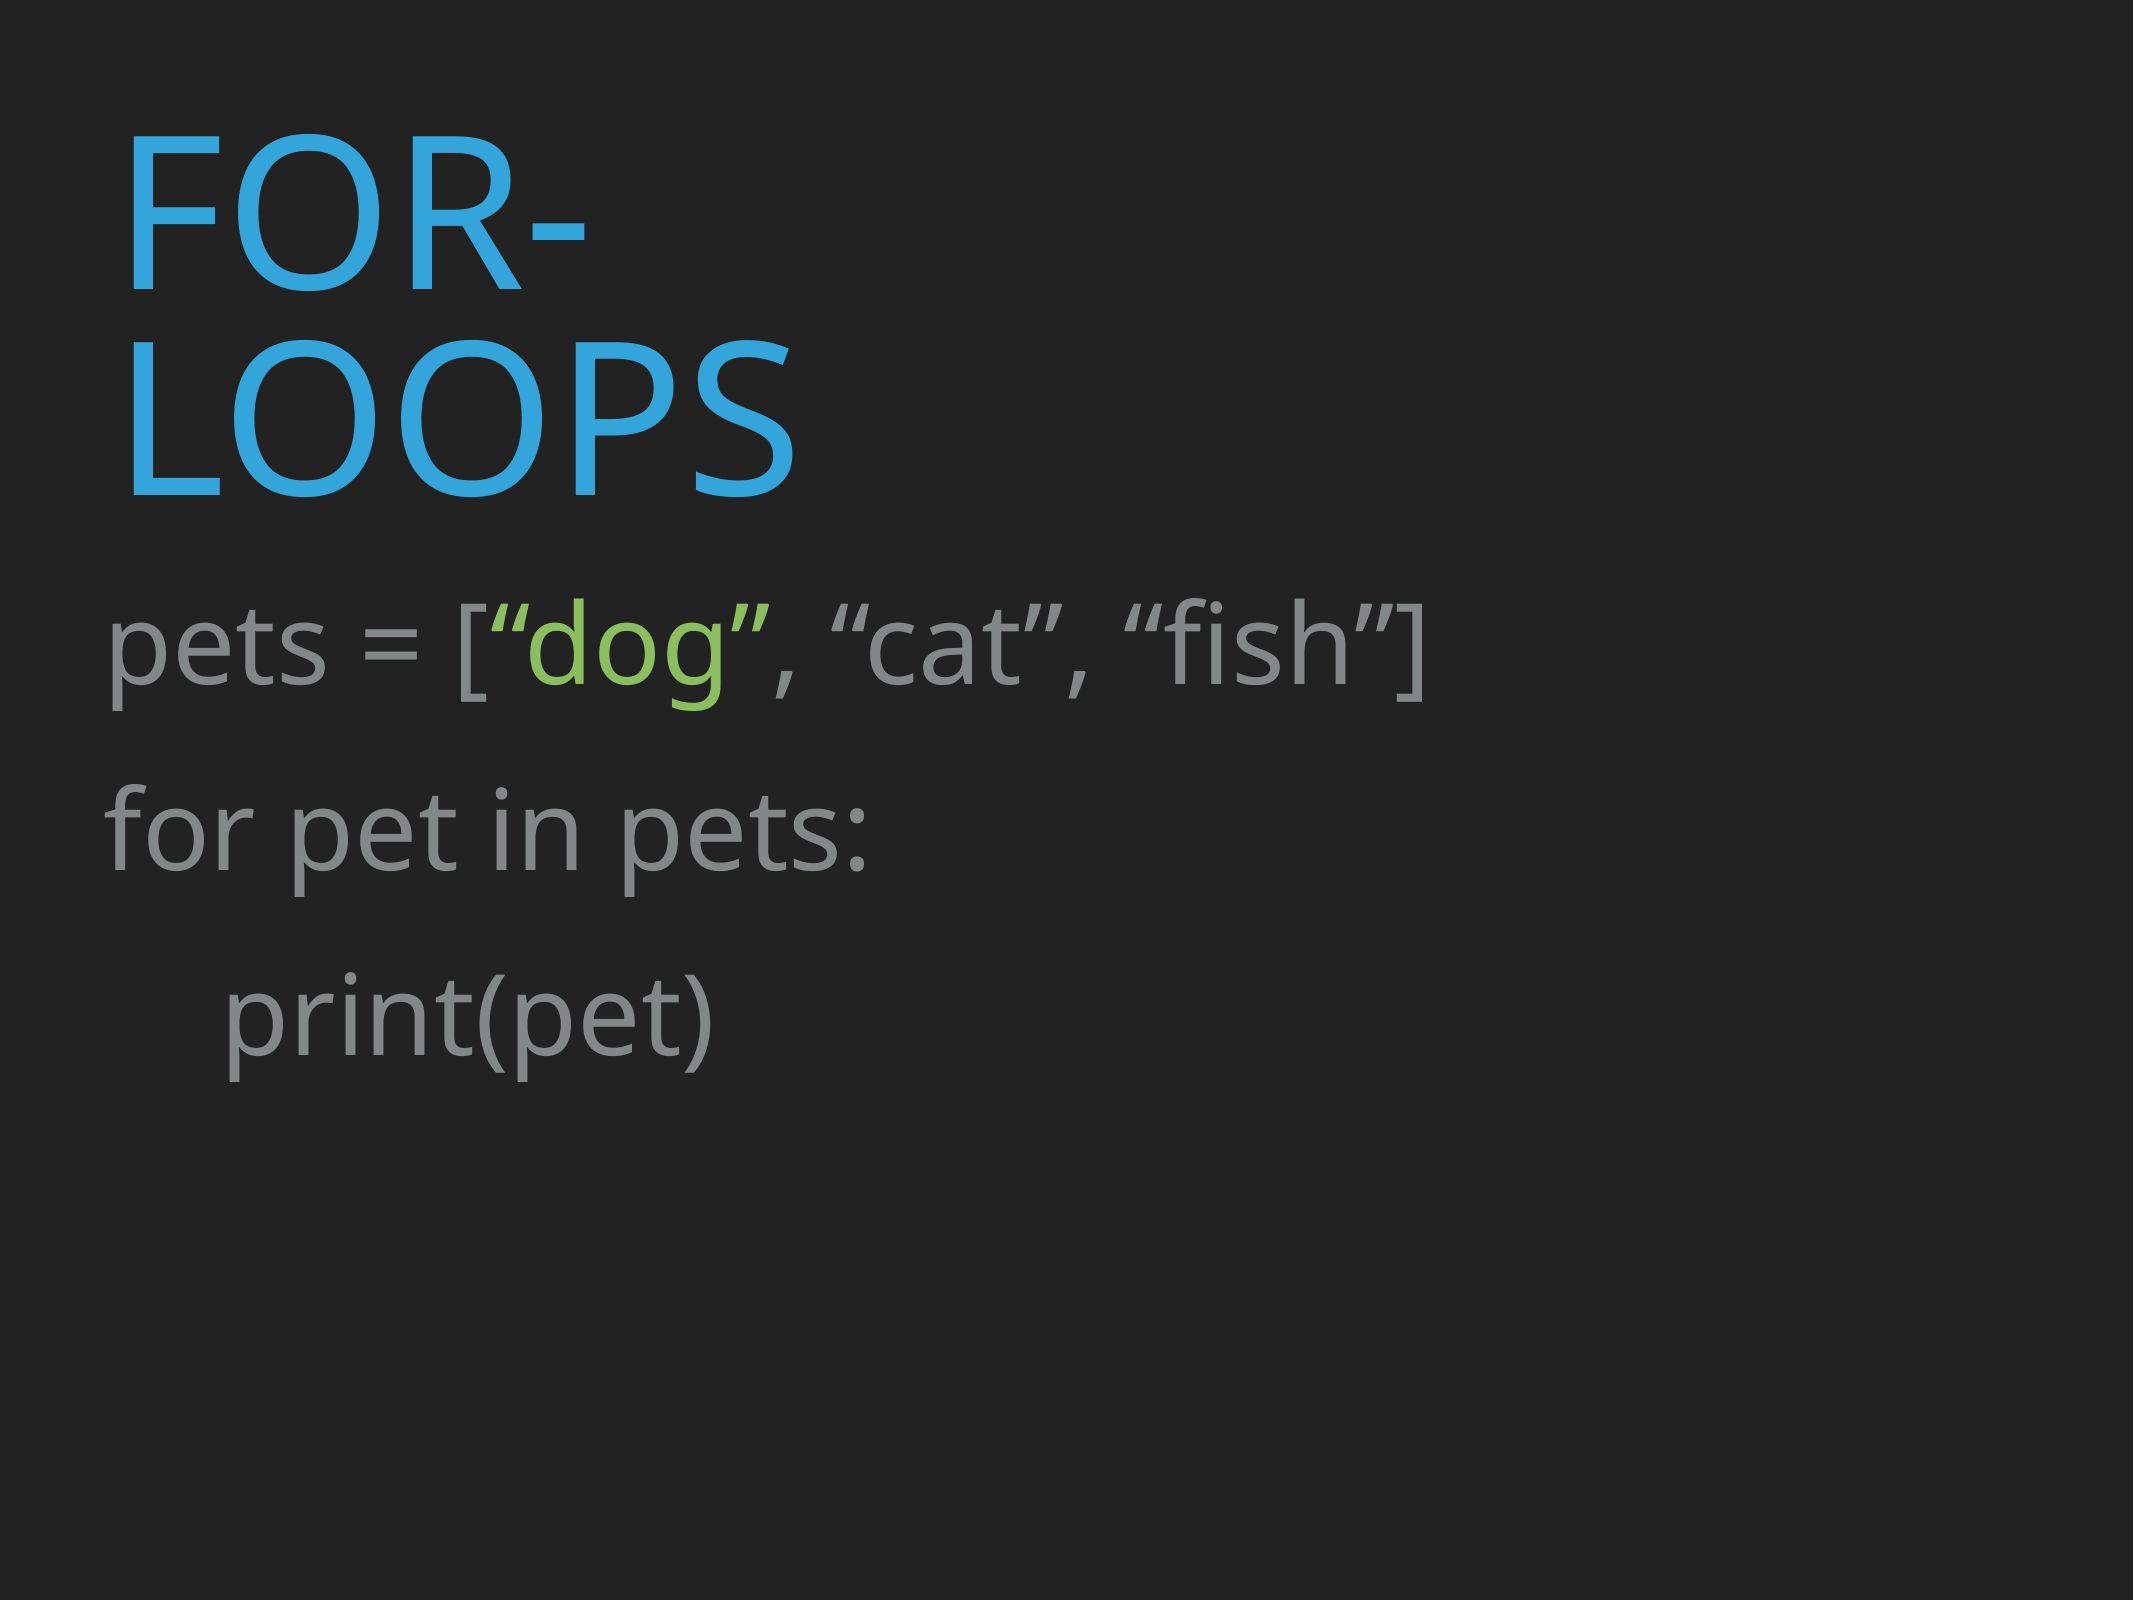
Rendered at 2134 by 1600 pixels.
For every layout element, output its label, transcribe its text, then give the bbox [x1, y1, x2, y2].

title For-loops [105, 116, 1095, 351]
text_box pets = [“dog”, “cat”, “fish”] for pet in pets: print(pet) [95, 564, 2083, 1086]
